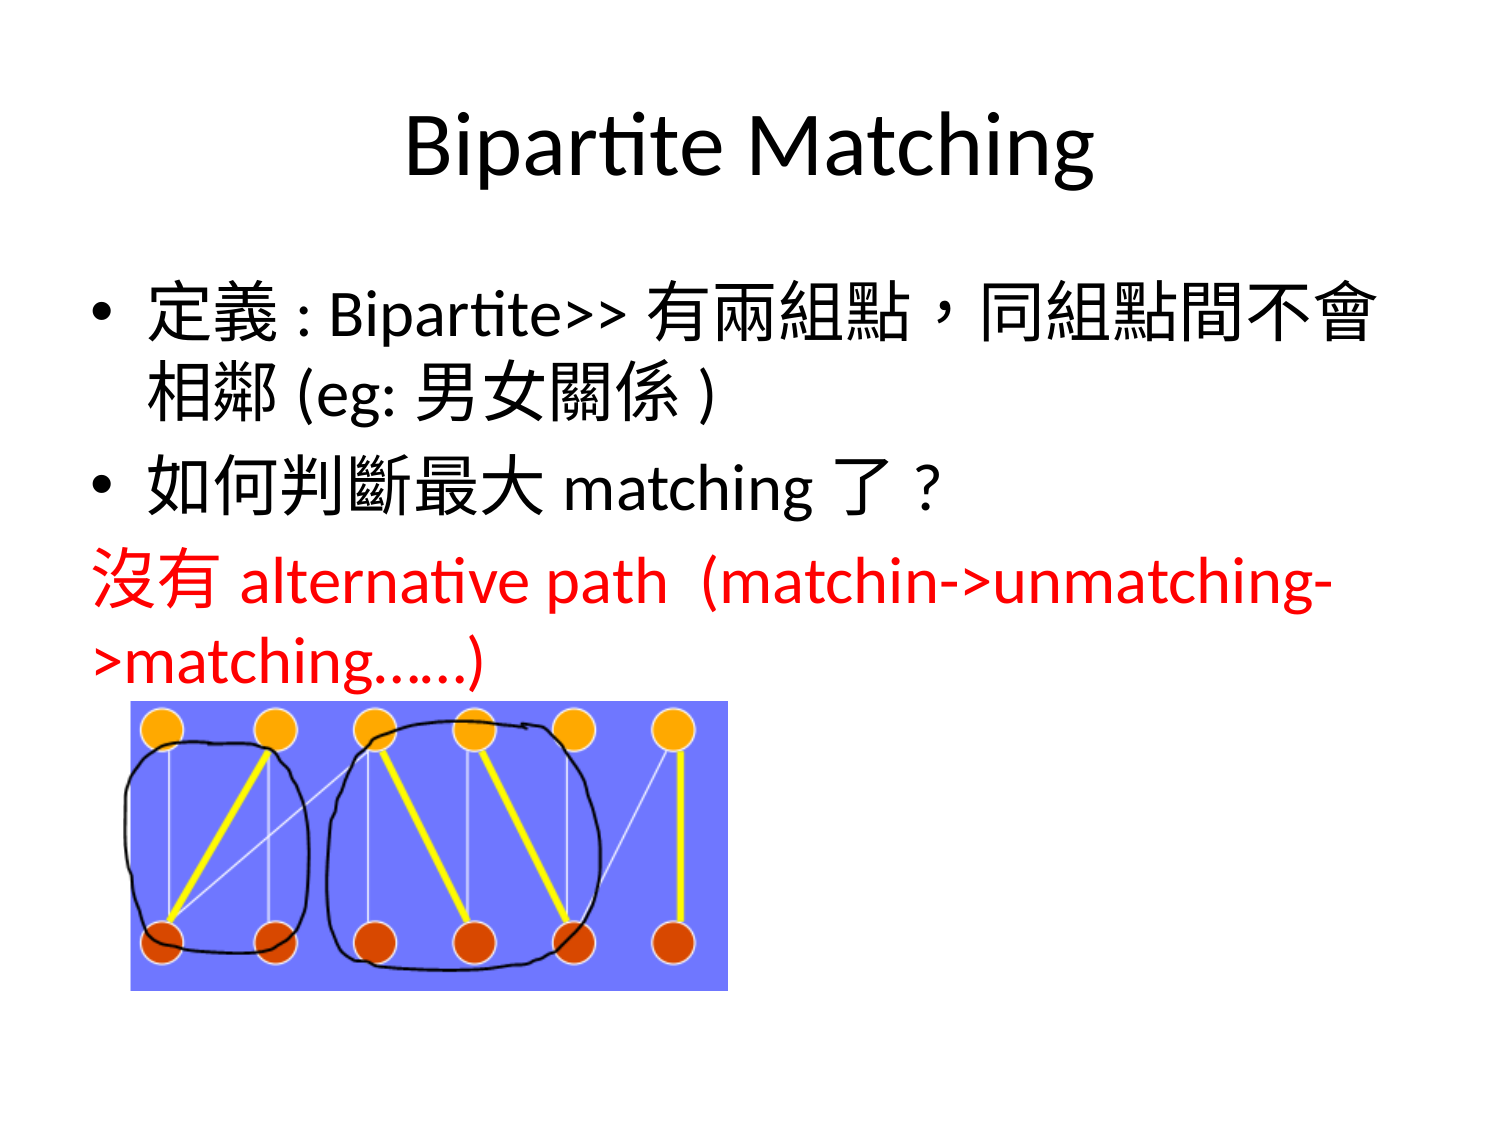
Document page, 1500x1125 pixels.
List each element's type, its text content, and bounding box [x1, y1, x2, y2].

list 定義: Bipartite>>有兩組點，同組點間不會相鄰(eg:男女關係) 如何判斷最大matching了? 沒有alternative path (matchin->unmatching->matching……) [75, 262, 1425, 1005]
title Bipartite Matching [75, 45, 1425, 233]
picture [123, 701, 728, 991]
